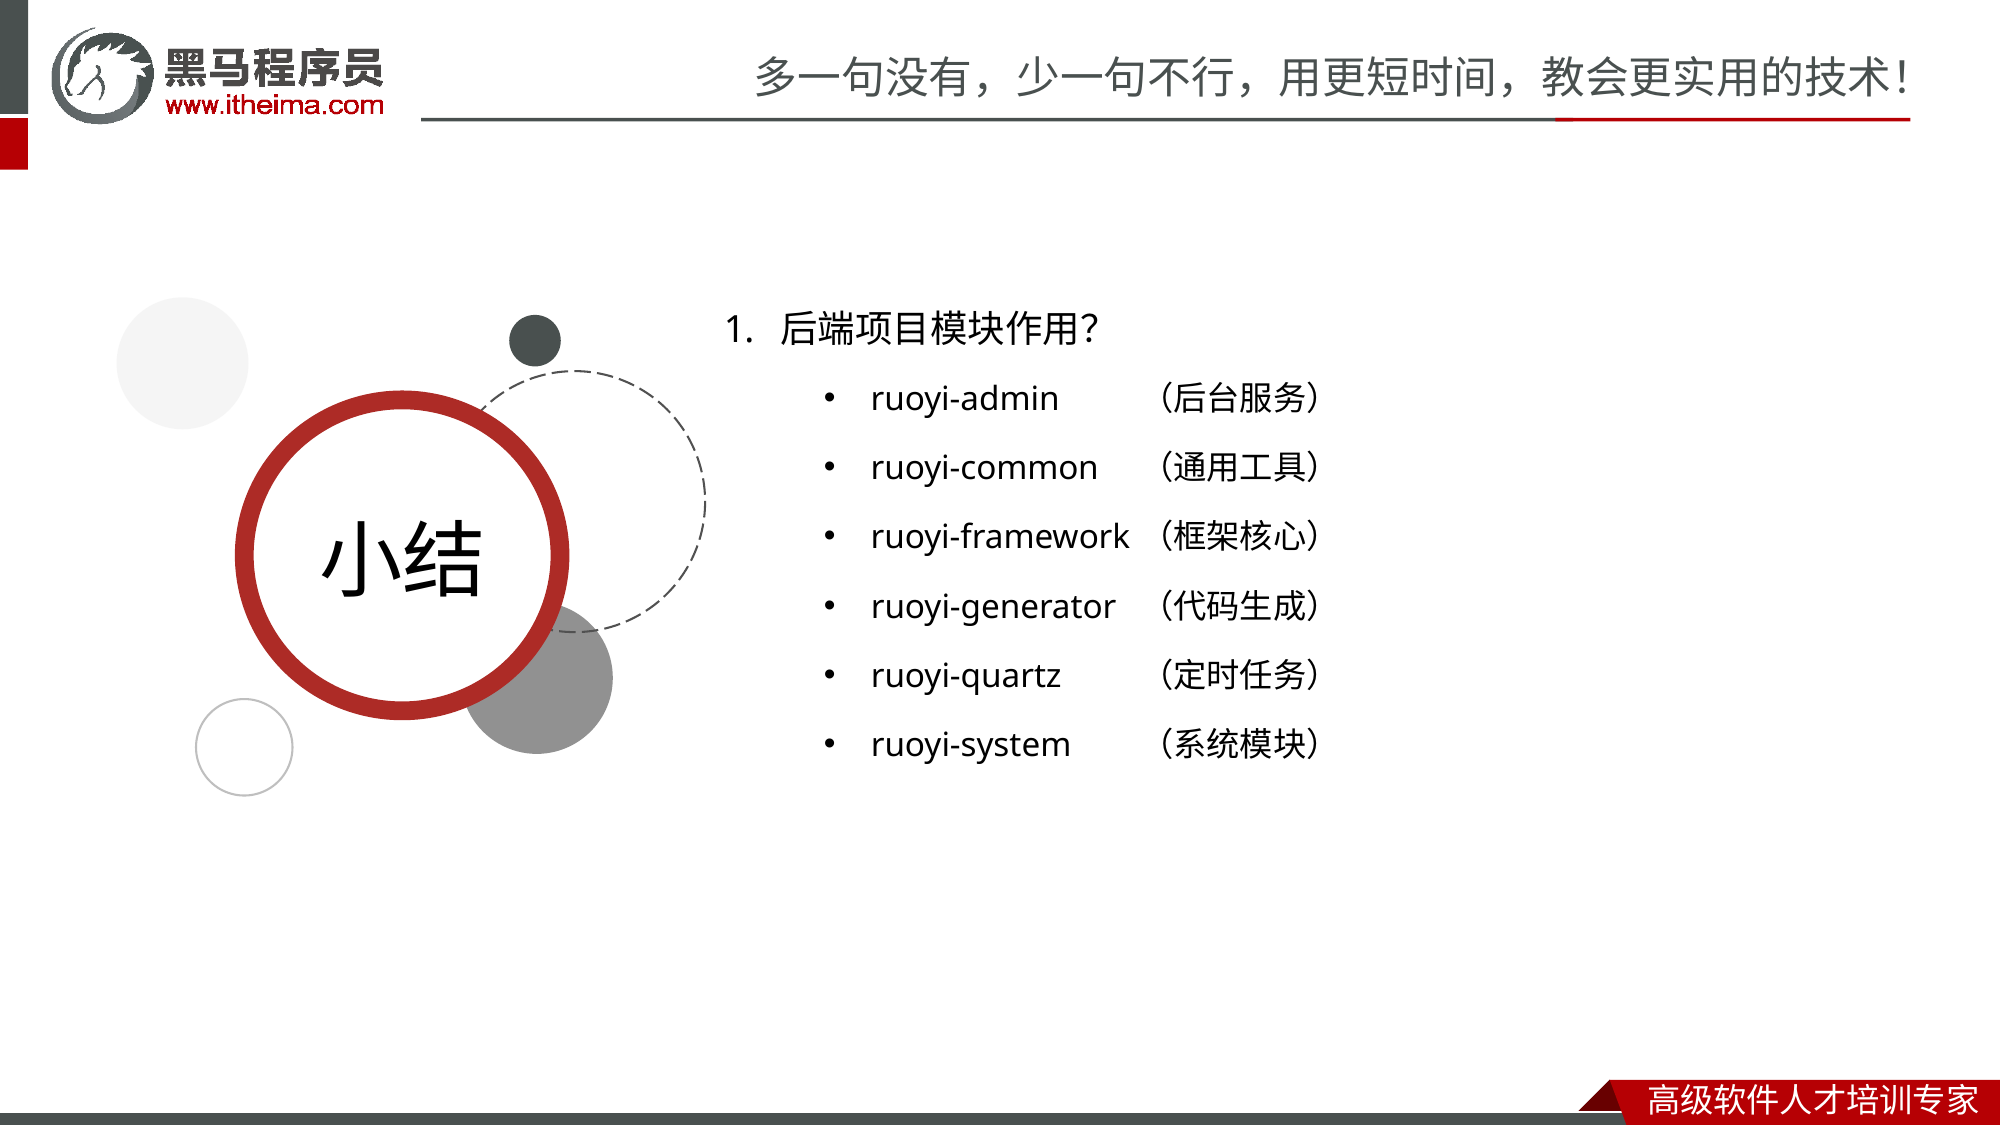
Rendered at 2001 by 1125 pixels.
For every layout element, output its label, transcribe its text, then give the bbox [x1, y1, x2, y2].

text_box ruoyi-quartz [709, 626, 1025, 695]
text_box （通用工具） [1025, 418, 1640, 488]
text_box （代码生成） [1025, 557, 1658, 632]
picture [50, 26, 384, 125]
text_box （后台服务） [1025, 349, 1601, 418]
text_box ruoyi-common [709, 418, 1025, 488]
text_box （框架核心） [1025, 488, 1673, 563]
text_box ruoyi-framework [709, 488, 1025, 557]
text_box ruoyi-system [709, 695, 1025, 771]
text_box （定时任务） [1025, 626, 1602, 695]
text_box ruoyi-admin [709, 349, 1025, 418]
text_box ruoyi-generator [709, 557, 1025, 626]
text_box 后端项目模块作用？ [709, 252, 1207, 349]
text_box （系统模块） [1025, 695, 1610, 771]
